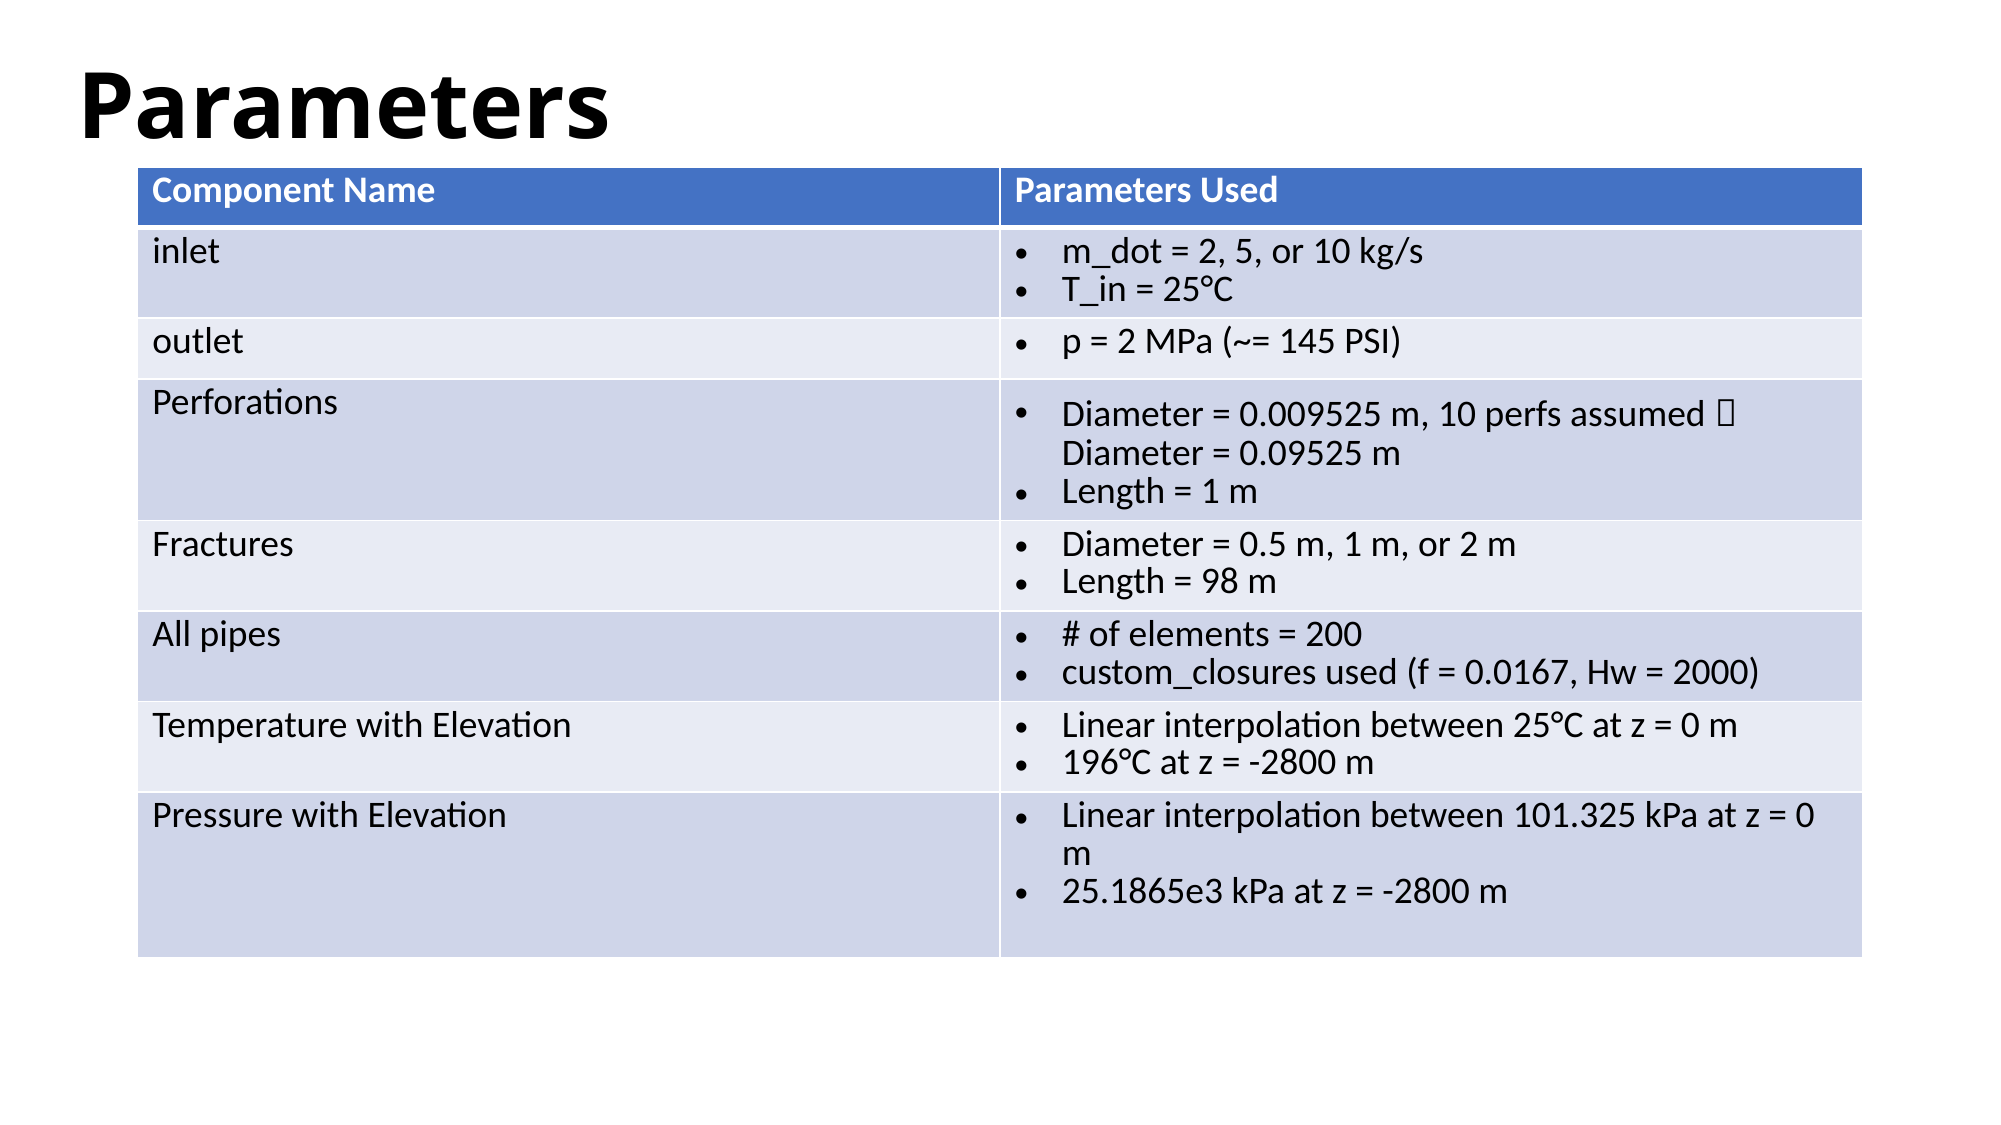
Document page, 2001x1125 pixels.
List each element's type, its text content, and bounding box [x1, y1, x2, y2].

table_cell Fractures [138, 521, 999, 610]
table_header Parameters Used [1001, 168, 1862, 225]
table_cell Temperature with Elevation [138, 702, 999, 791]
table_cell inlet [138, 230, 999, 317]
table_cell Linear interpolation between 25°C at z = 0 m 196°C at z = -2800 m [1001, 702, 1862, 791]
table_header Component Name [138, 168, 999, 225]
title Parameters [62, 0, 1788, 218]
table_cell All pipes [138, 612, 999, 701]
table_cell Diameter = 0.009525 m, 10 perfs assumed  Diameter = 0.09525 m Length = 1 m [1001, 380, 1862, 520]
table_cell p = 2 MPa (~= 145 PSI) [1001, 319, 1862, 378]
table_cell # of elements = 200 custom_closures used (f = 0.0167, Hw = 2000) [1001, 612, 1862, 701]
table_cell Perforations [138, 380, 999, 520]
table_cell Linear interpolation between 101.325 kPa at z = 0 m 25.1865e3 kPa at z = -2800 m [1001, 793, 1862, 957]
table_cell outlet [138, 319, 999, 378]
table_cell Pressure with Elevation [138, 793, 999, 957]
table_cell m_dot = 2, 5, or 10 kg/s T_in = 25°C [1001, 230, 1862, 317]
table_cell Diameter = 0.5 m, 1 m, or 2 m Length = 98 m [1001, 521, 1862, 610]
